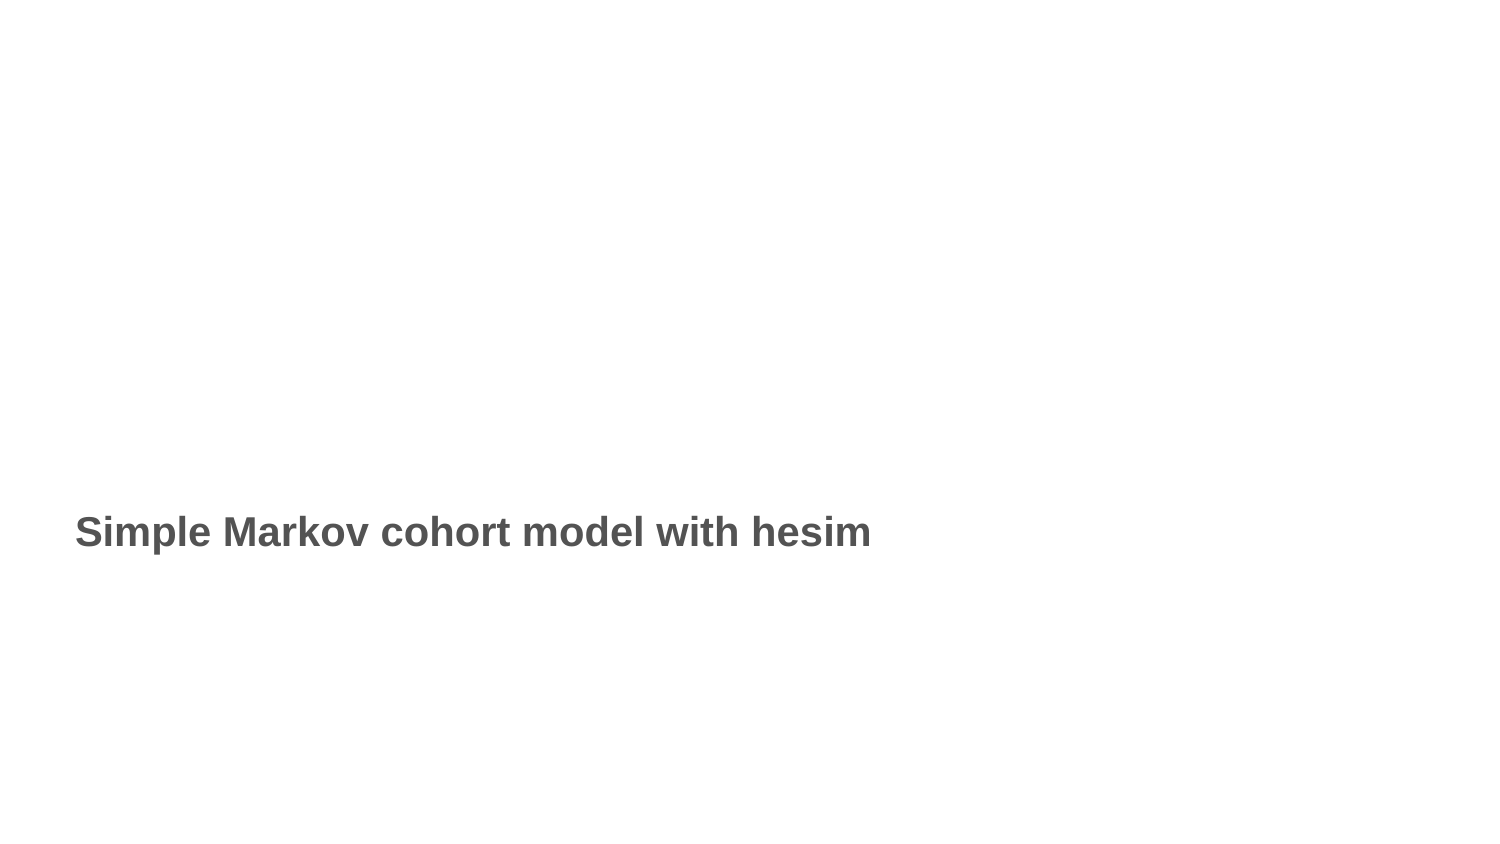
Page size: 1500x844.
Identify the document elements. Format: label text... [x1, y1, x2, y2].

list Simple Markov cohort model with hesim [75, 291, 1179, 555]
